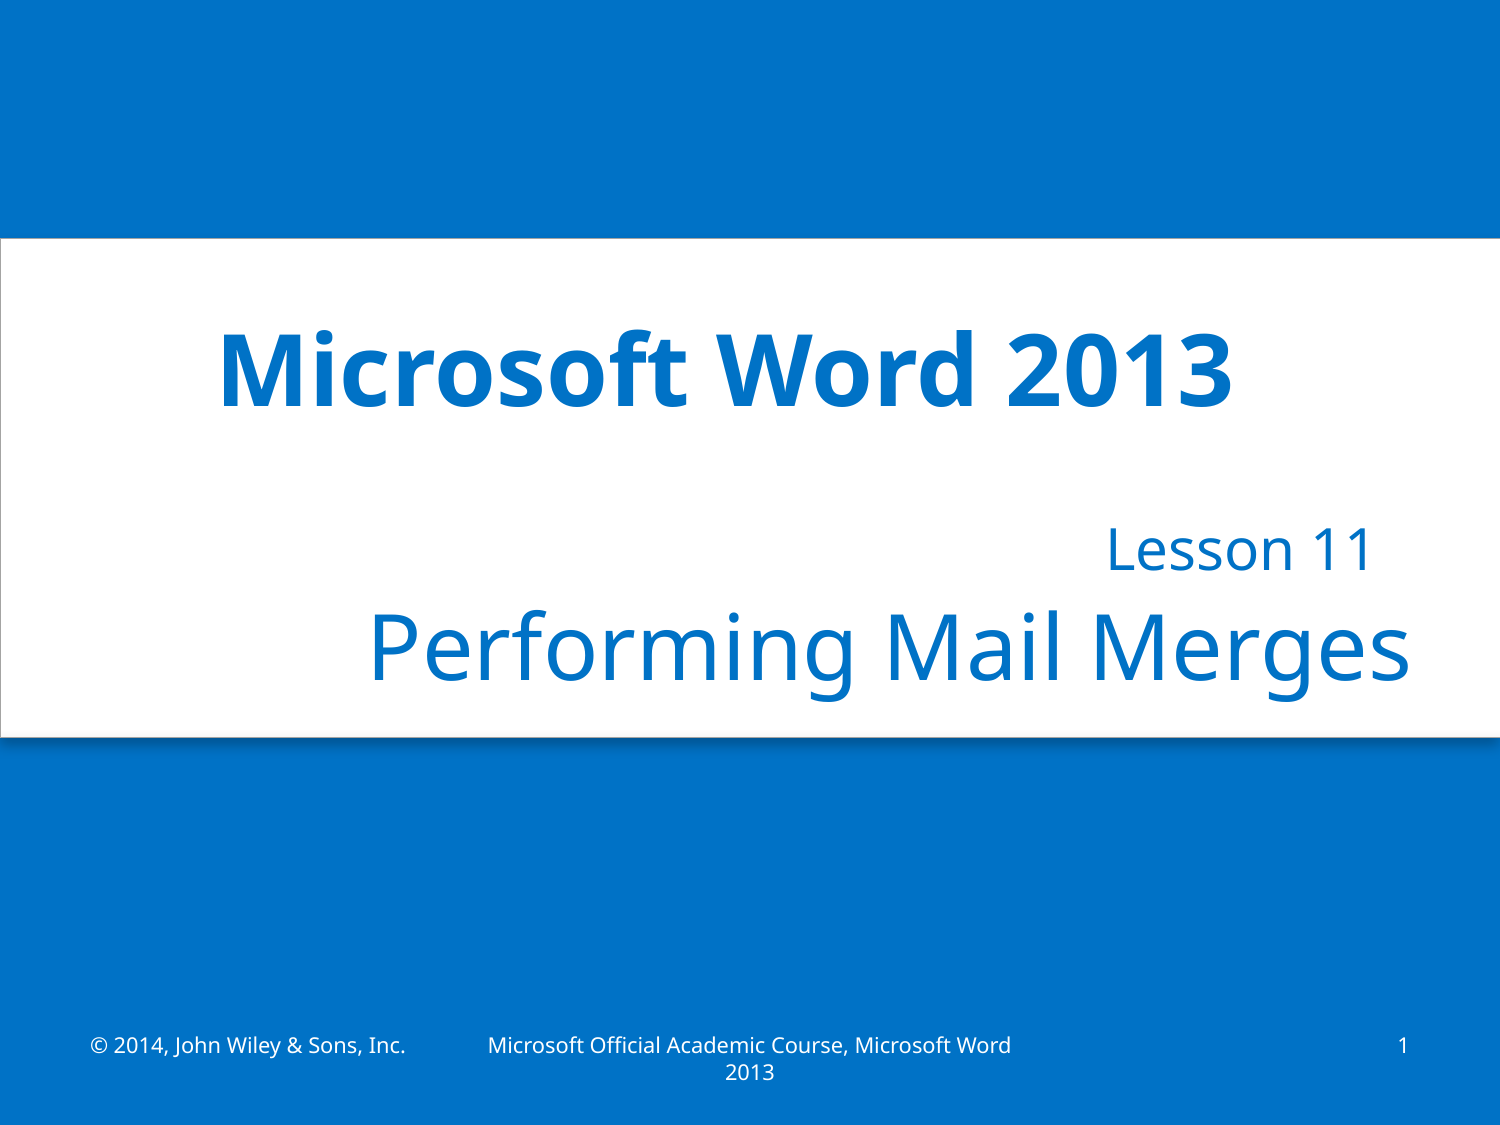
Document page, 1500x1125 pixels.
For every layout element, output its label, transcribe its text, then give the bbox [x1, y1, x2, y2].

text_box Microsoft Word 2013 [24, 299, 1425, 448]
text_box [65, 247, 1435, 728]
slide_number 1 [1074, 1024, 1426, 1103]
slide_number © 2014, John Wiley & Sons, Inc. [74, 1024, 426, 1103]
footer Microsoft Official Academic Course, Microsoft Word 2013 [449, 1024, 1051, 1103]
list Lesson 11 [50, 512, 1393, 588]
text_box [0, 235, 1500, 741]
title Performing Mail Merges [20, 558, 1422, 707]
